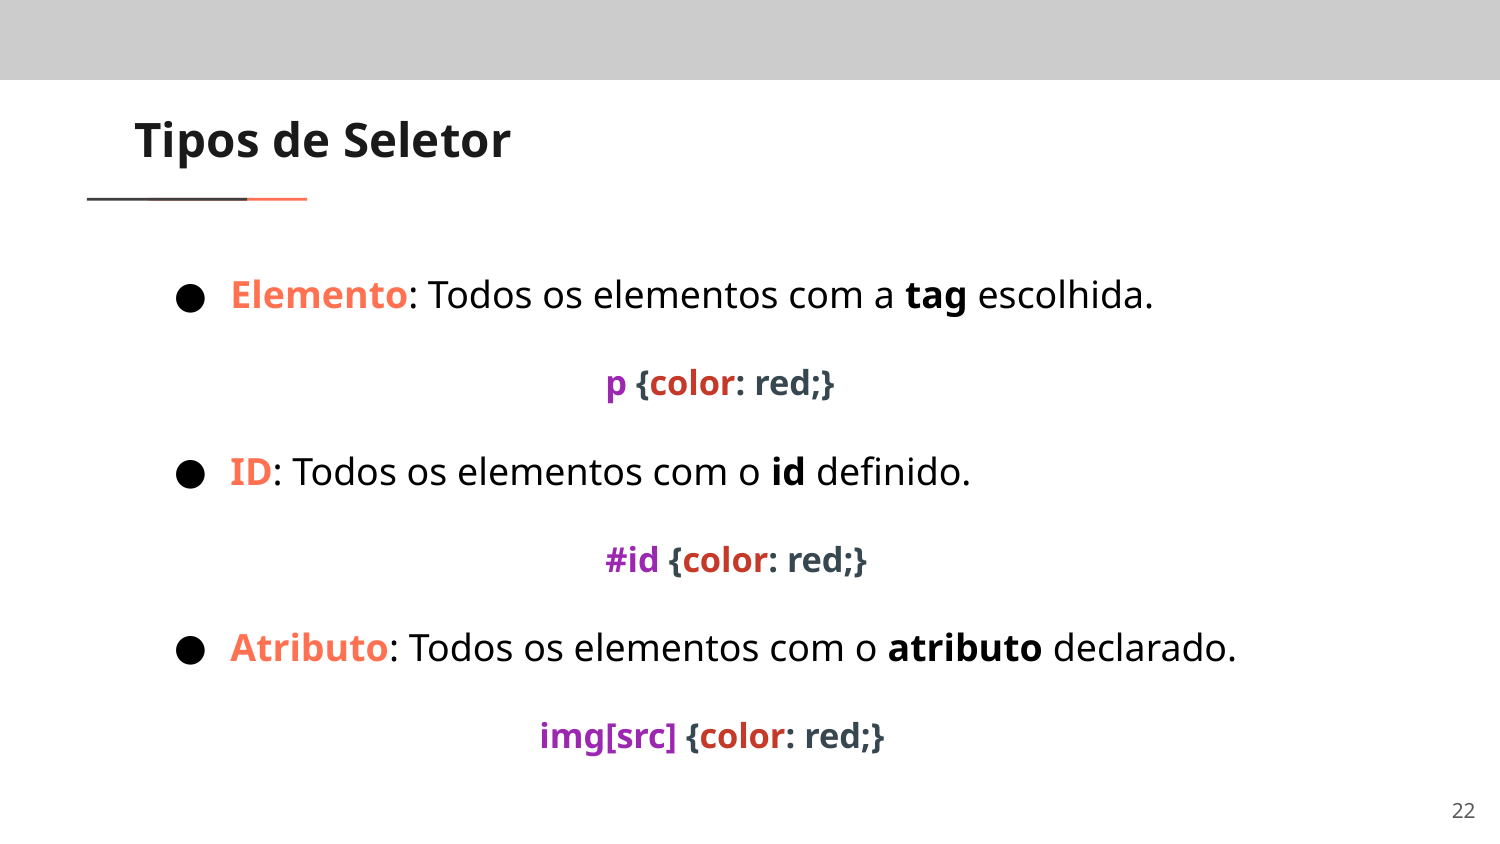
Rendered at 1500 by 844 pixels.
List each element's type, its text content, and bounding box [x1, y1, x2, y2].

text_box Elemento: Todos os elementos com a tag escolhida. p {color: red;} ID: Todos os elementos com o id definido. #id {color: red;} Atributo: Todos os elementos com o atributo declarado. img[src] {color: red;} [140, 256, 1381, 771]
slide_number ‹#› [1400, 779, 1491, 844]
title Tipos de Seletor [119, 94, 1381, 183]
